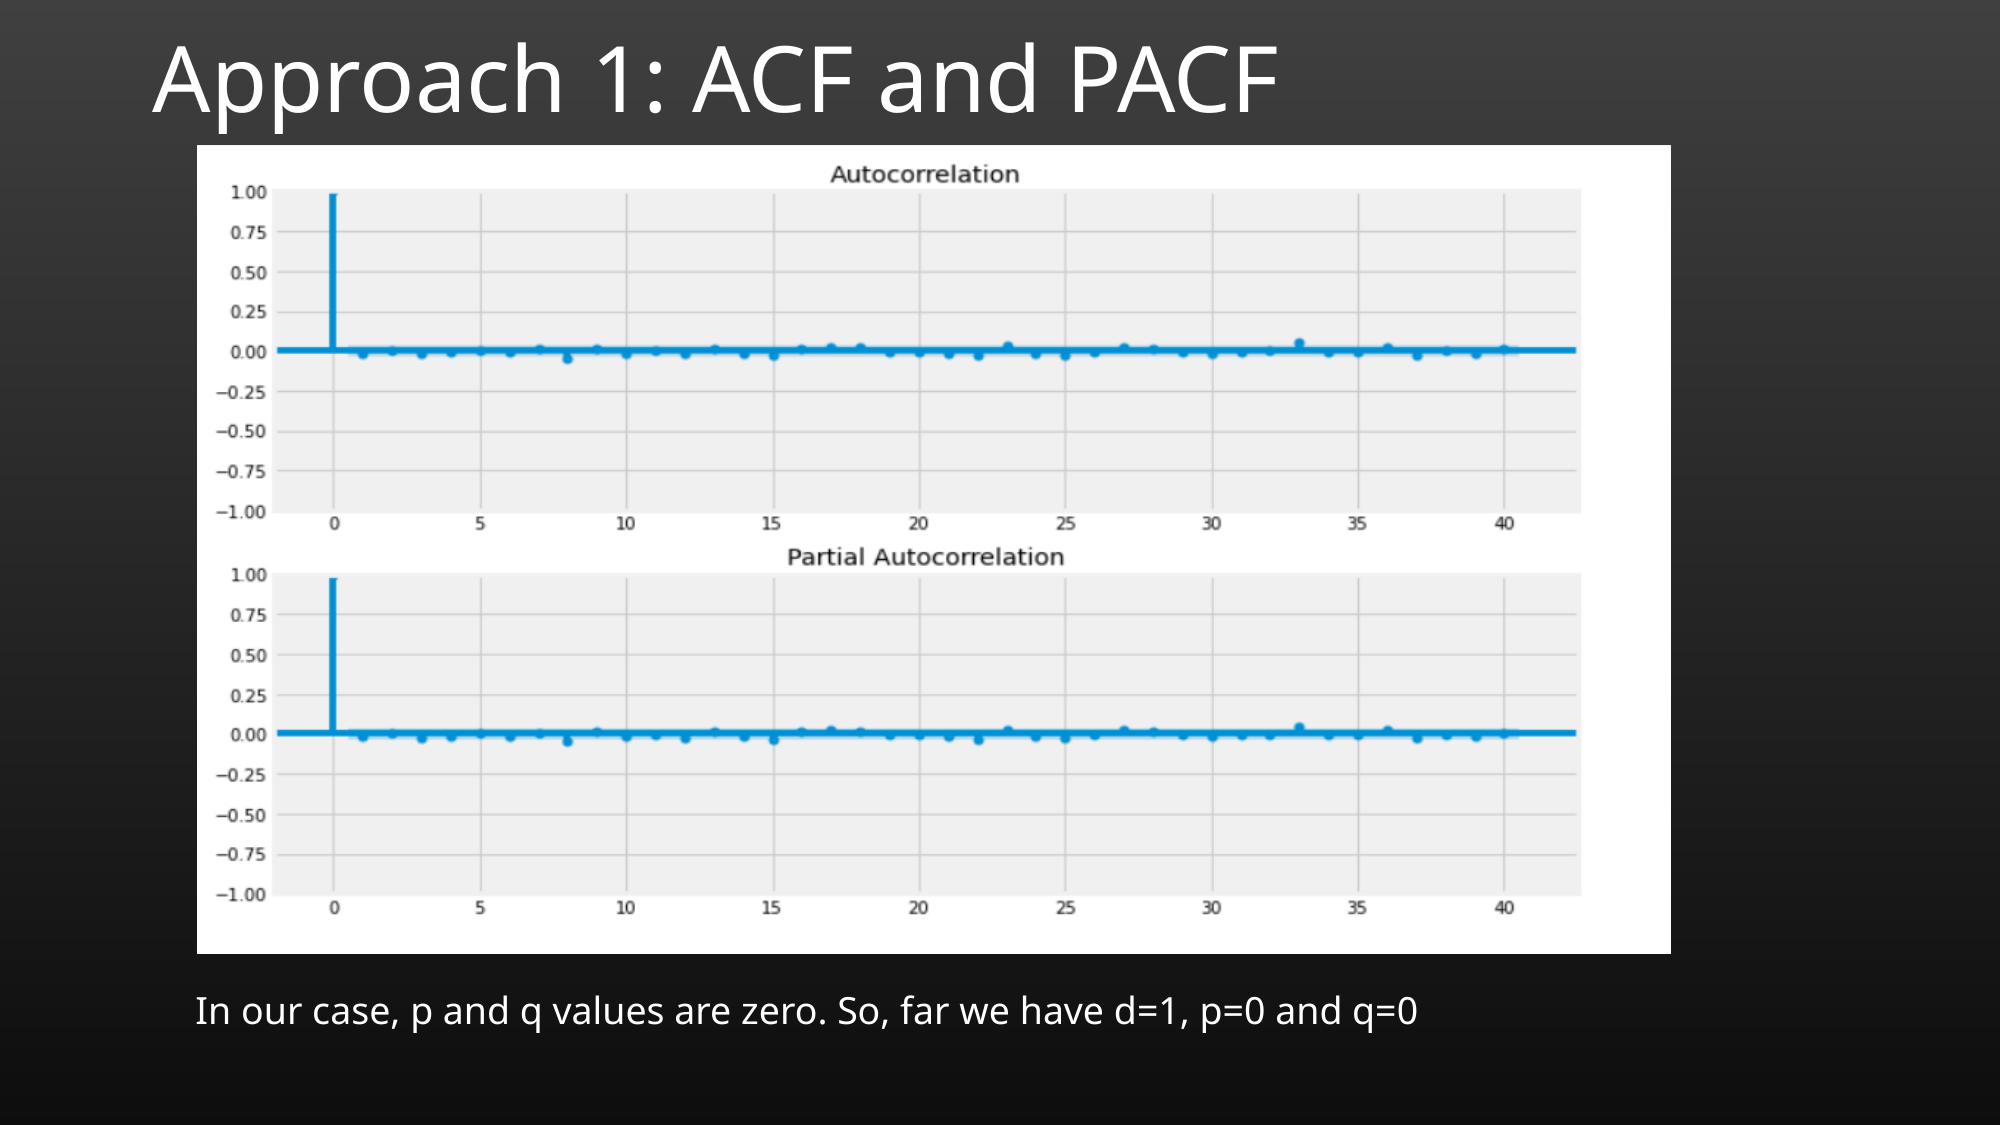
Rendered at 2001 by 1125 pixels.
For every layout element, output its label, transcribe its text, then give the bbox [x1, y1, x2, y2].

title Approach 1: ACF and PACF [137, 19, 1863, 146]
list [196, 145, 1671, 954]
text_box In our case, p and q values are zero. So, far we have d=1, p=0 and q=0 [180, 979, 1688, 1040]
